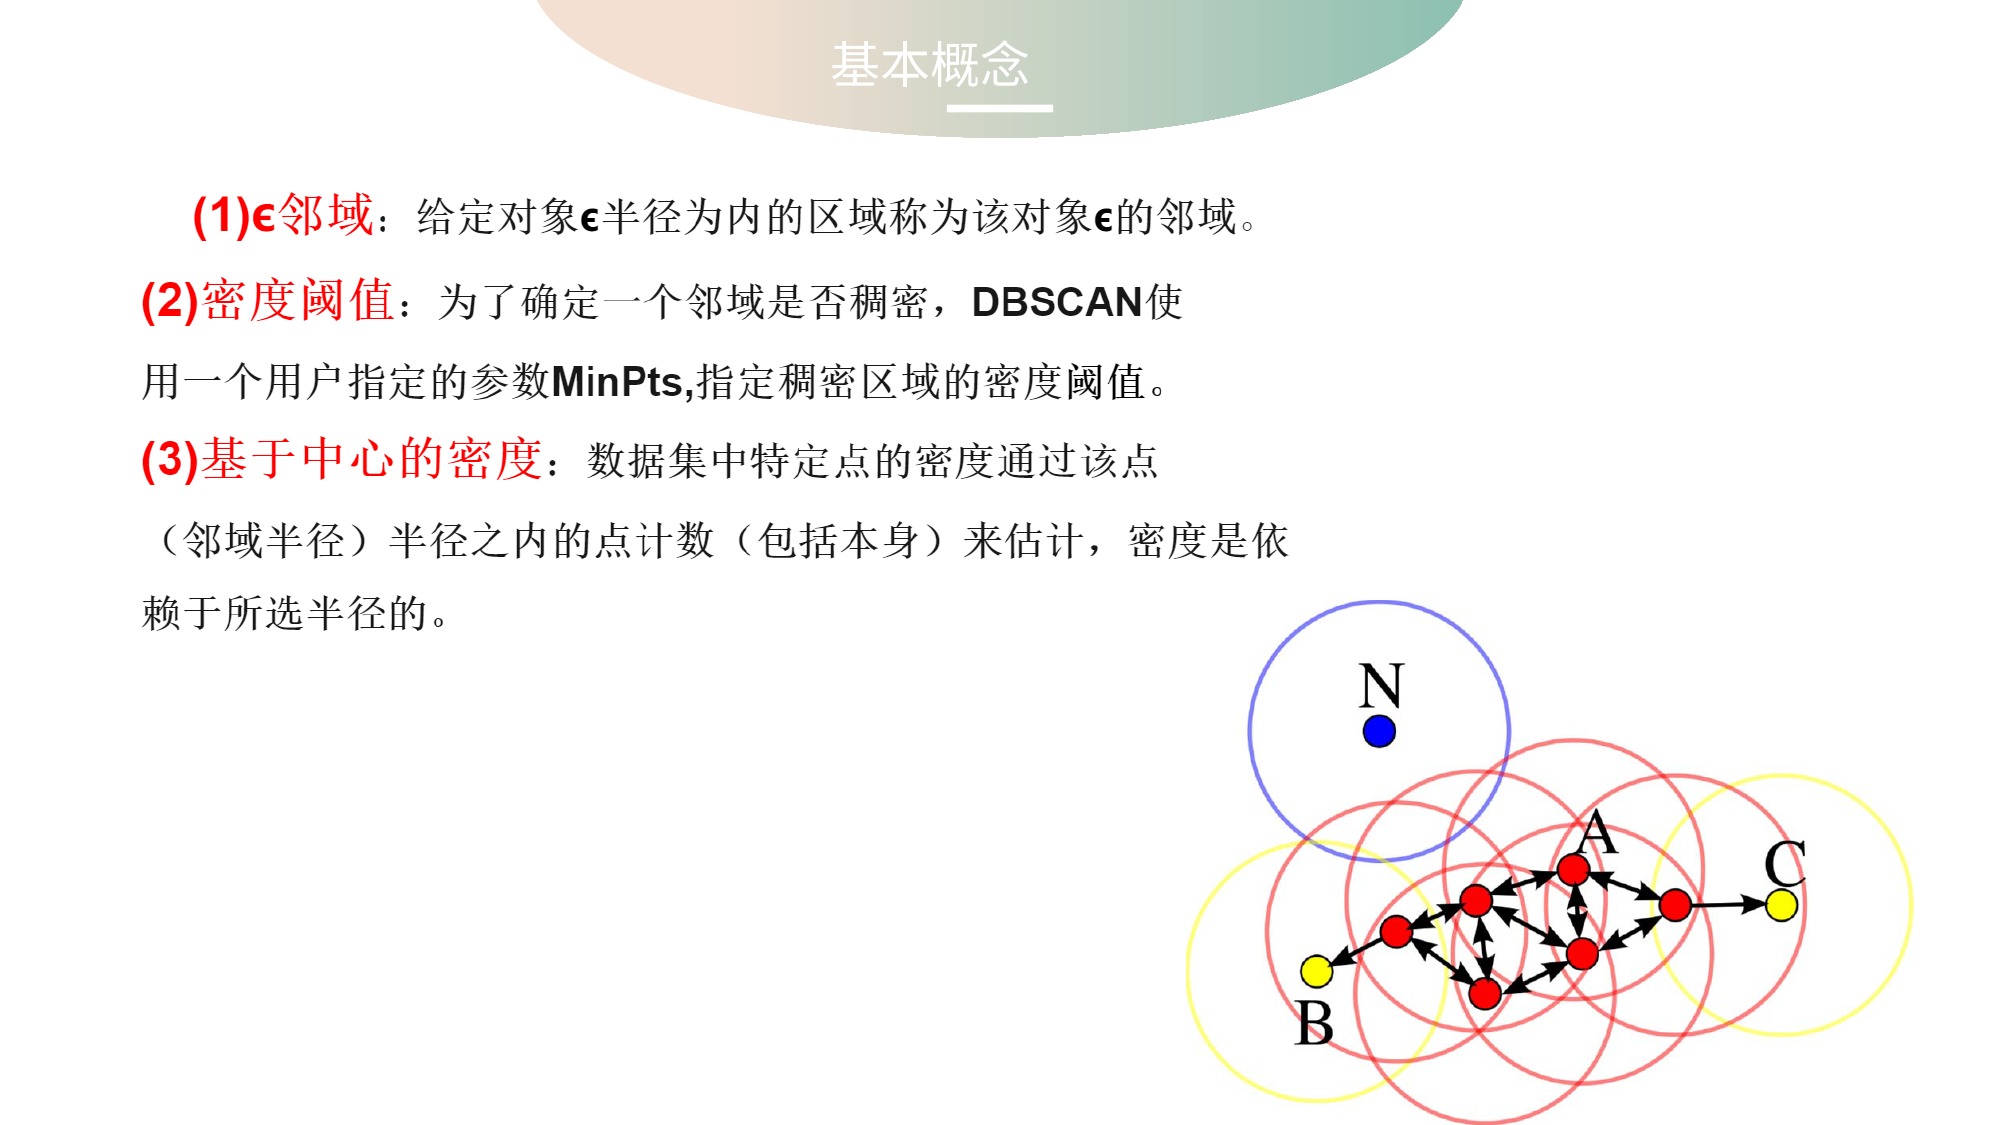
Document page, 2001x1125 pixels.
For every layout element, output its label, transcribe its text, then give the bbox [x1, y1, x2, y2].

text_box 基本概念 [815, 25, 1185, 101]
text_box [946, 103, 1054, 113]
text_box [535, 0, 1465, 139]
picture [126, 144, 1915, 1125]
